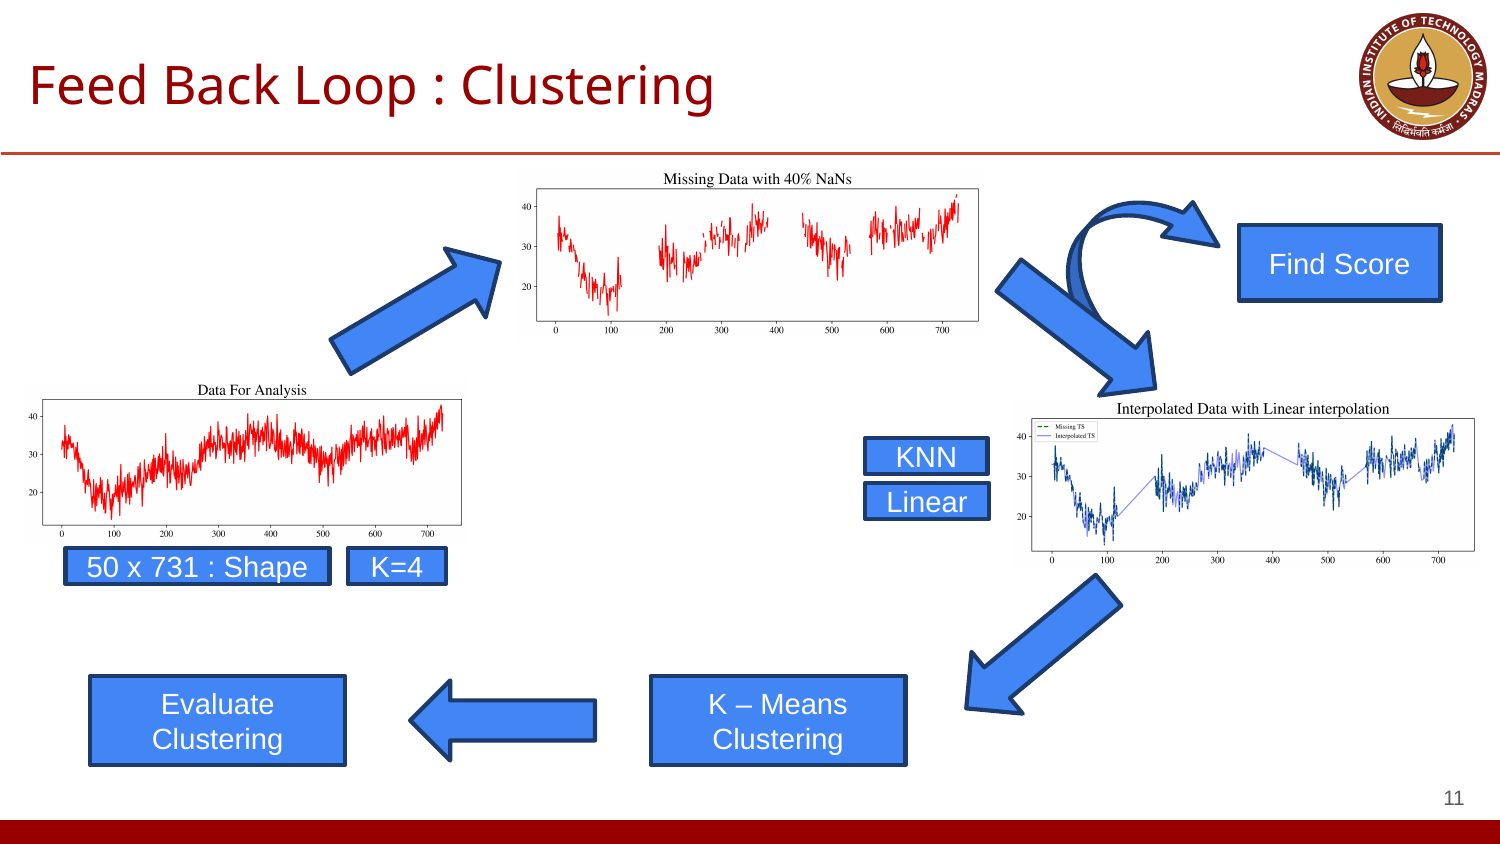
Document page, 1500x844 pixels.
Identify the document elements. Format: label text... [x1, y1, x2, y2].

picture [23, 379, 467, 544]
text_box 50 x 731 : Shape [63, 552, 332, 586]
text_box K=4 [346, 552, 448, 586]
picture [516, 167, 984, 341]
text_box Evaluate Clustering [88, 674, 347, 767]
text_box [994, 257, 1158, 396]
text_box [964, 579, 1124, 716]
text_box KNN [863, 436, 990, 476]
title Feed Back Loop : Clustering [13, 36, 1412, 131]
text_box [328, 246, 502, 377]
text_box Find Score [1237, 223, 1443, 303]
slide_number 11 [1389, 764, 1480, 830]
picture [1359, 13, 1487, 140]
text_box K – Means Clustering [649, 674, 908, 767]
text_box [407, 678, 598, 763]
text_box Linear [863, 481, 991, 521]
text_box [1065, 200, 1221, 319]
picture [1011, 397, 1481, 571]
